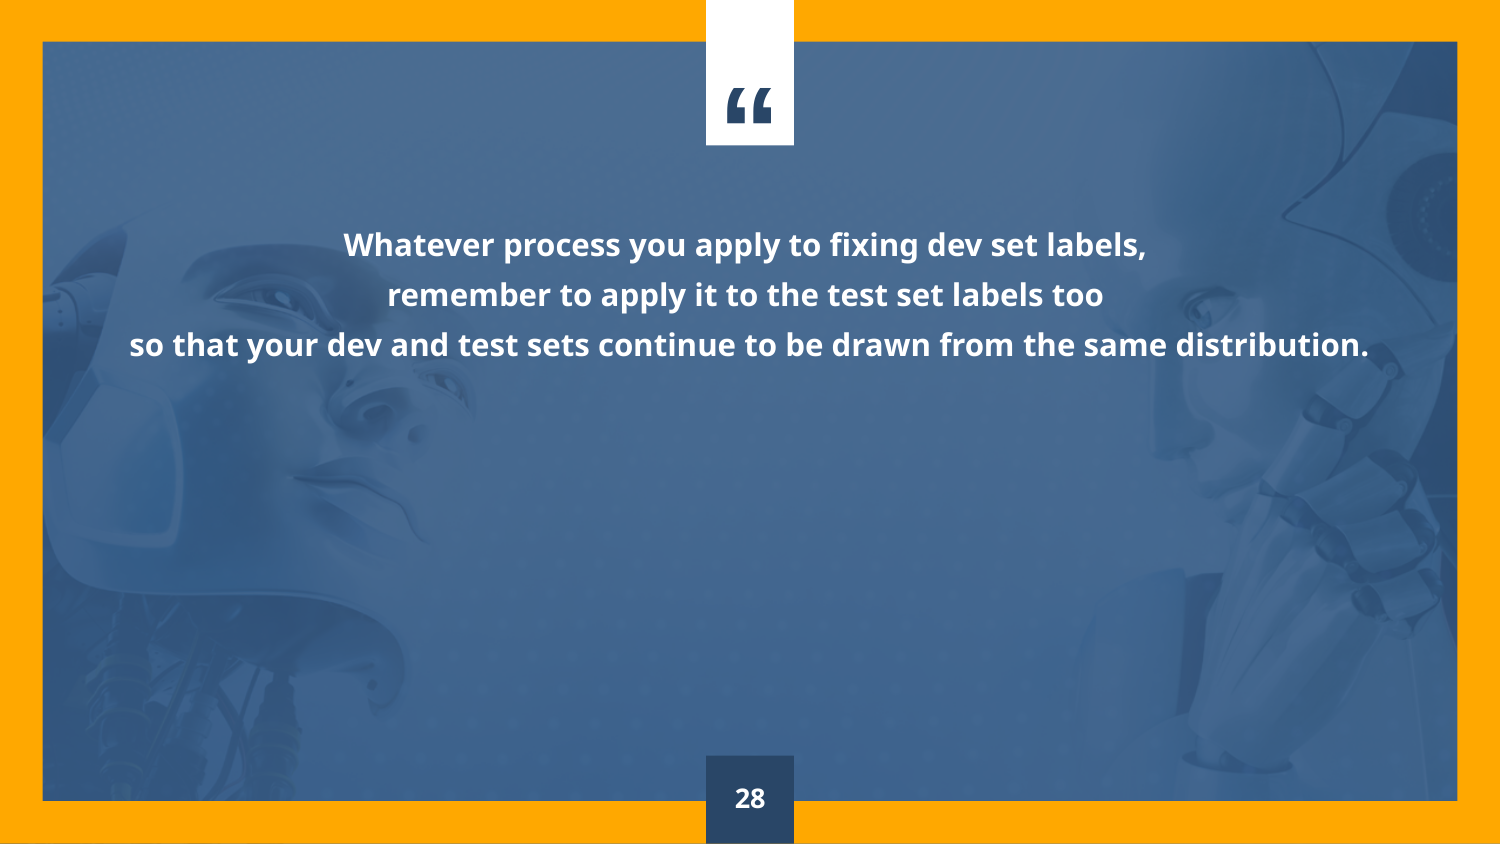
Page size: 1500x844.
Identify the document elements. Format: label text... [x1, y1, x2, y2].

list Whatever process you apply to fixing dev set labels, remember to apply it to the test set labels too so that your dev and test sets continue to be drawn from the same distribution. [50, 209, 1450, 755]
slide_number 28 [43, 755, 1458, 844]
